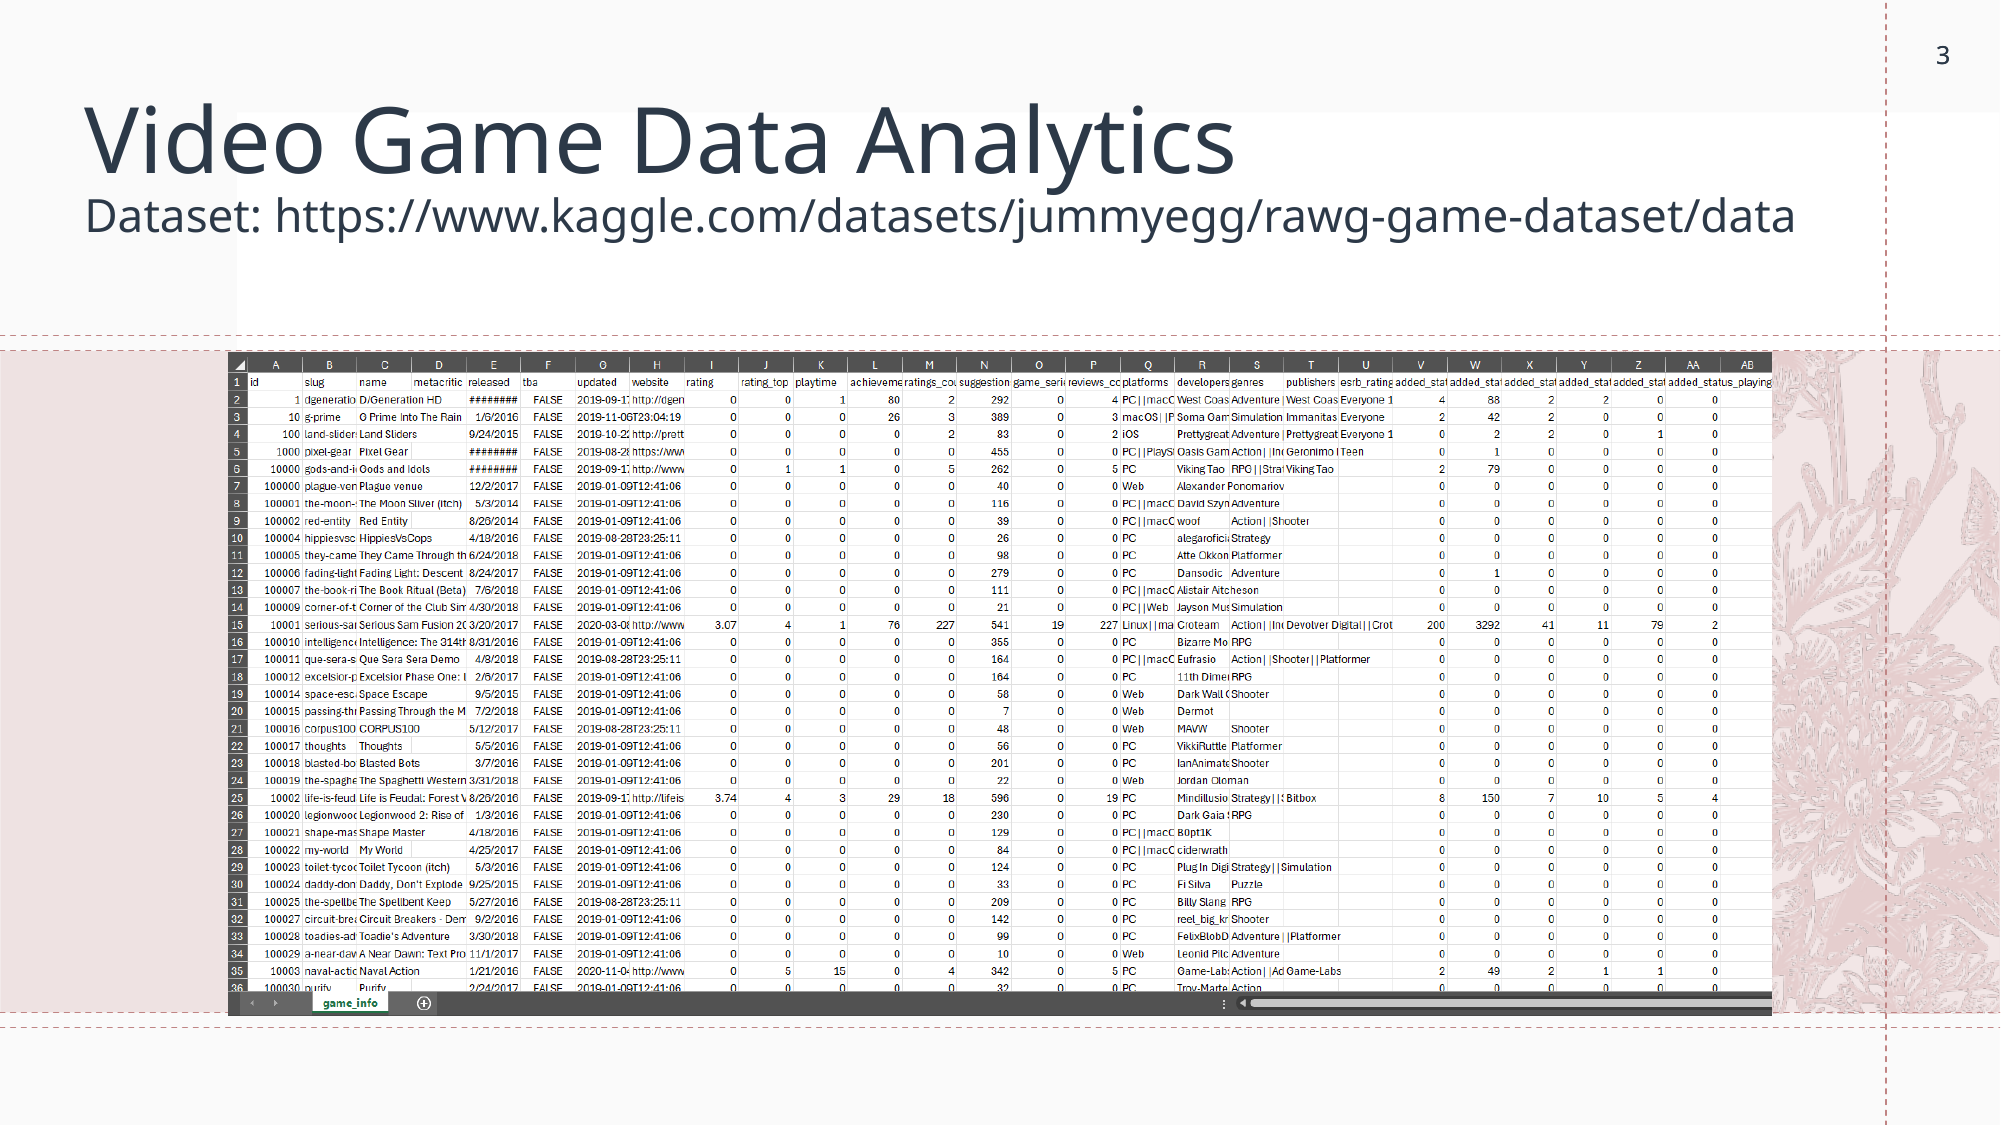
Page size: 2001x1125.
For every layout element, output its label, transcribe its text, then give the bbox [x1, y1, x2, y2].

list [228, 352, 1772, 1016]
title Video Game Data Analytics Dataset: https://www.kaggle.com/datasets/jummyegg/rawg-game-dataset/data [69, 59, 1838, 278]
picture [1142, 351, 2000, 1014]
text_box 3 [1886, 0, 2000, 113]
